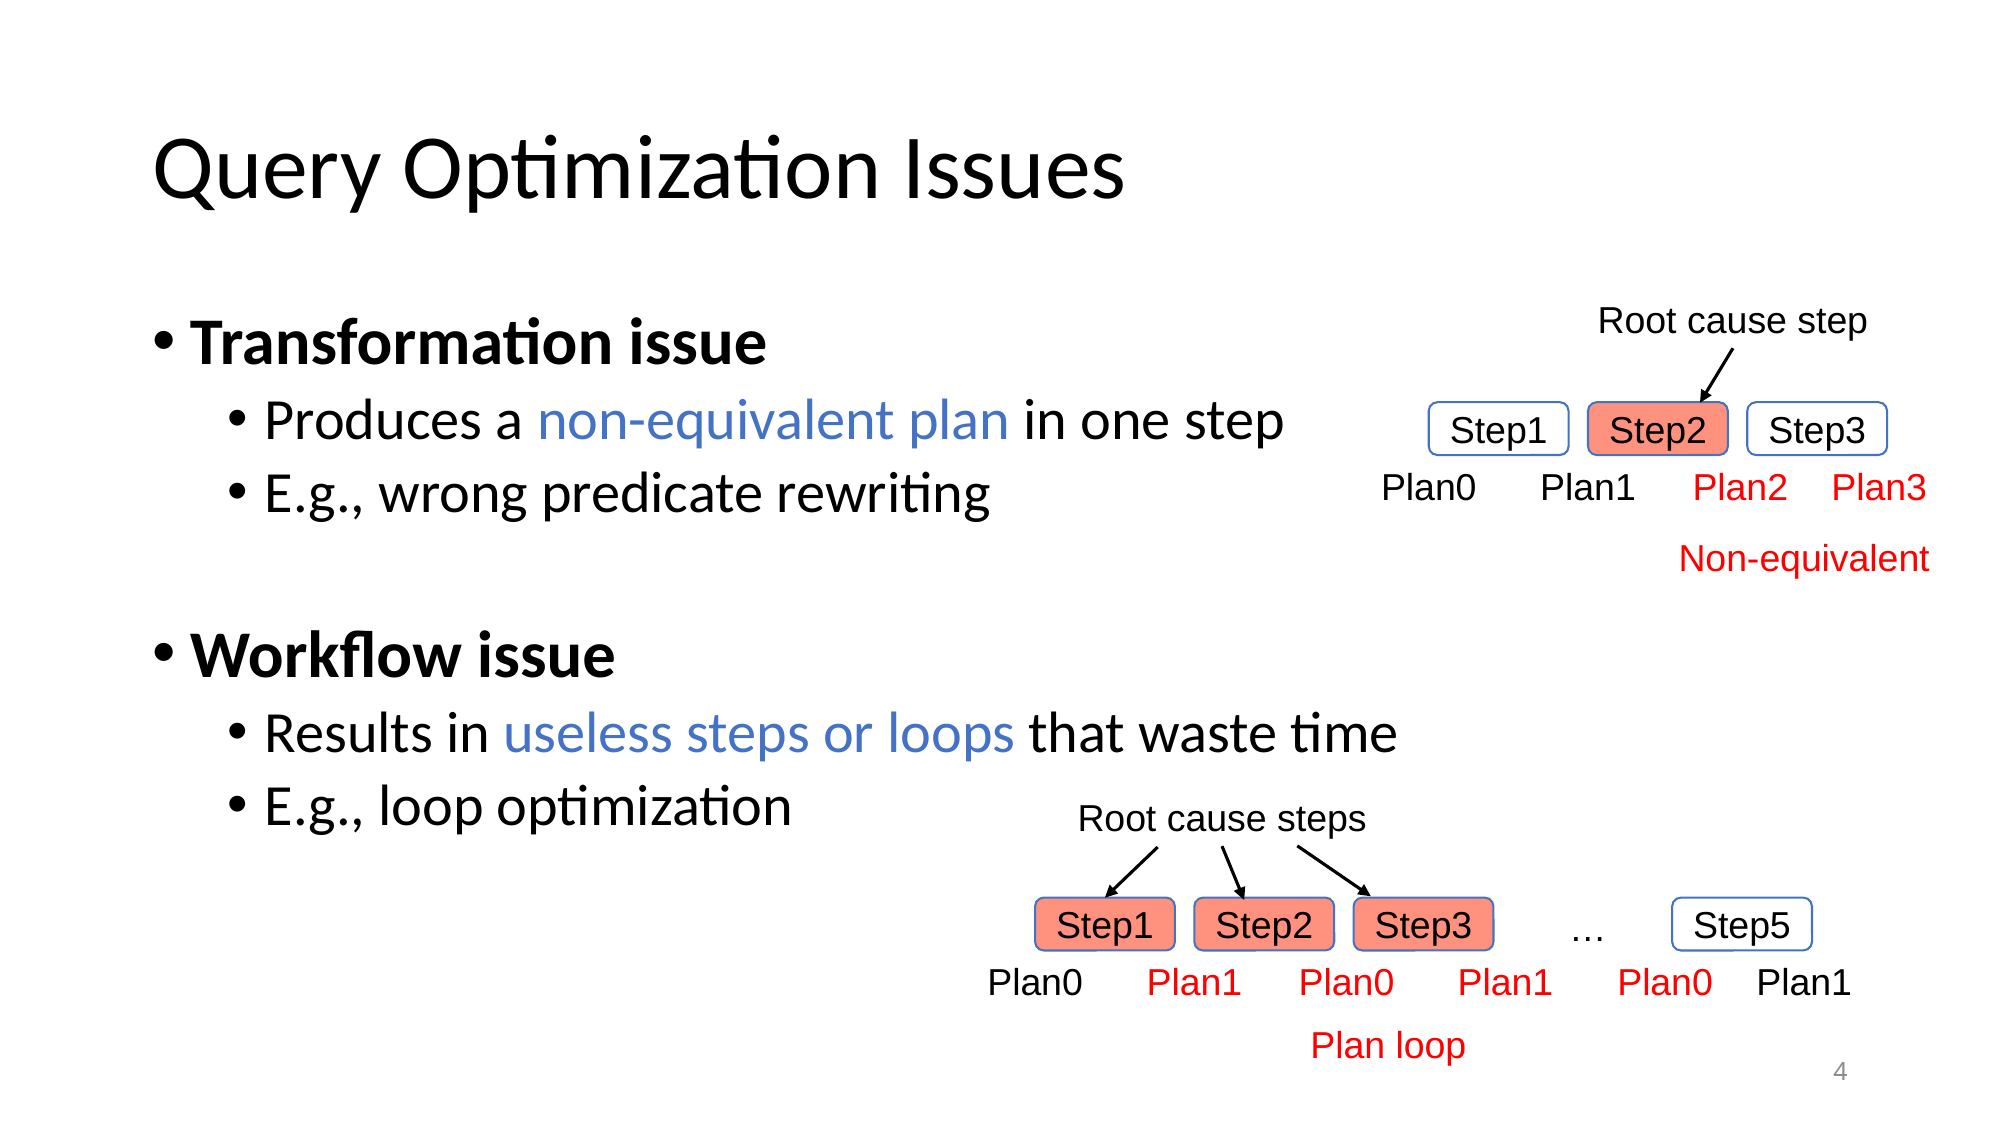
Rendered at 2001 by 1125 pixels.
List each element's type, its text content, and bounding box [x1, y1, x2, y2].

slide_number 4 [1412, 1042, 1863, 1103]
text_box Step2 [1586, 401, 1729, 455]
list Transformation issue Produces a non-equivalent plan in one step E.g., wrong predicate rewriting Workflow issue Results in useless steps or loops that waste time E.g., loop optimization [137, 299, 1863, 1014]
text_box Step5 [1671, 896, 1814, 950]
text_box Plan loop [1226, 1013, 1550, 1073]
text_box Step3 [1746, 401, 1889, 455]
text_box Plan2 [1663, 455, 1802, 515]
text_box Plan3 [1802, 455, 1957, 515]
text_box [1297, 845, 1371, 897]
text_box Plan0 [1269, 950, 1424, 1011]
text_box Plan1 [1727, 950, 1882, 1011]
text_box Plan1 [1510, 455, 1663, 515]
text_box Plan0 [958, 950, 1113, 1011]
text_box Step3 [1352, 896, 1495, 952]
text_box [1221, 846, 1245, 900]
text_box Step1 [1034, 896, 1176, 952]
text_box … [1510, 896, 1665, 956]
text_box Root cause step [1566, 288, 1900, 349]
title Query Optimization Issues [137, 59, 1863, 278]
text_box Step2 [1193, 896, 1336, 950]
text_box Plan0 [1351, 455, 1506, 515]
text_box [1105, 846, 1158, 898]
text_box Plan0 [1587, 950, 1727, 1011]
text_box Plan1 [1428, 950, 1583, 1011]
text_box Non-equivalent [1642, 526, 1966, 587]
text_box Root cause steps [1055, 786, 1389, 847]
text_box Plan1 [1117, 950, 1269, 1011]
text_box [1700, 349, 1733, 403]
text_box Step1 [1427, 401, 1570, 457]
